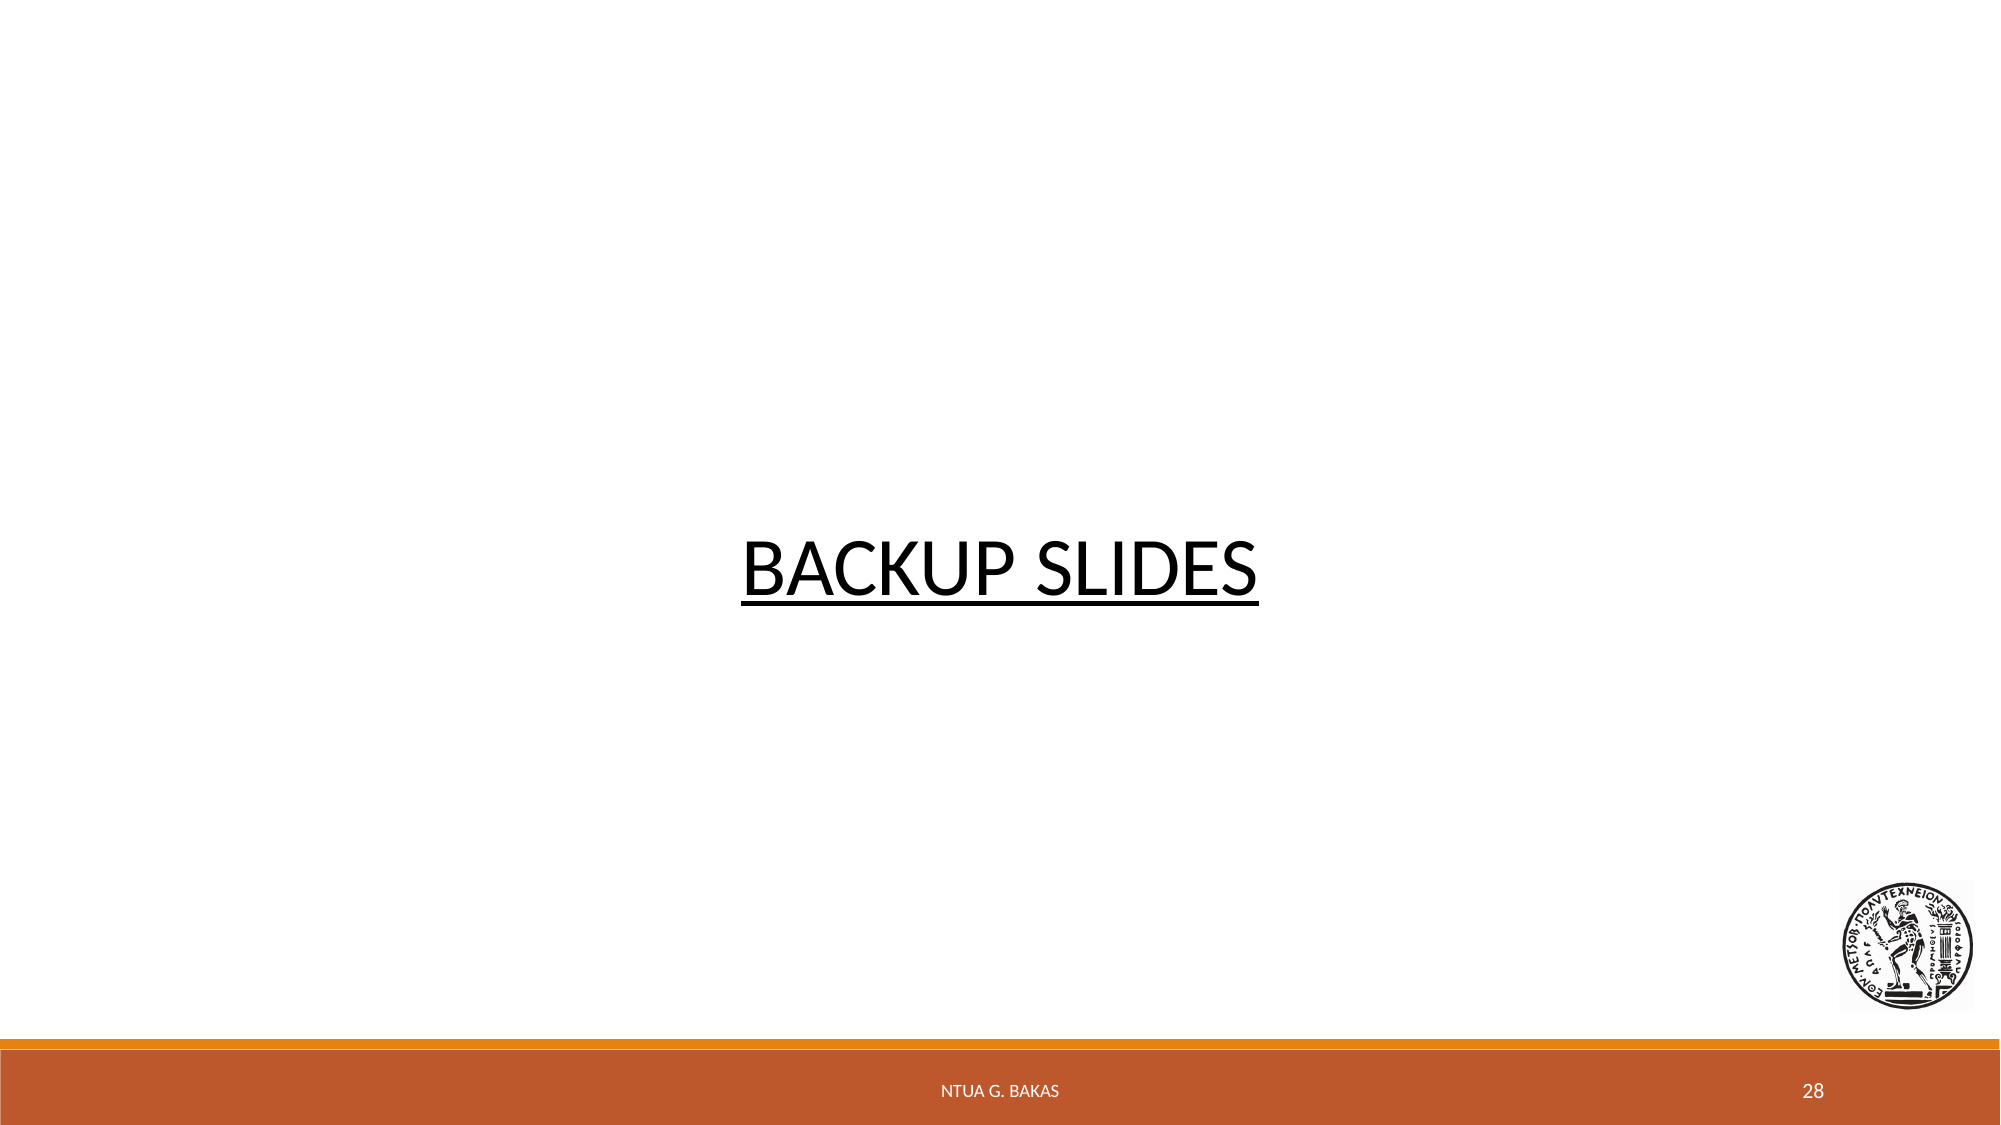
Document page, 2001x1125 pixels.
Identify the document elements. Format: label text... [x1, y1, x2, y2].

footer NTUA G. Bakas [604, 1059, 1396, 1120]
slide_number 28 [1624, 1059, 1840, 1120]
picture [1839, 880, 1975, 1012]
text_box BACKUP SLIDES [110, 504, 1890, 620]
